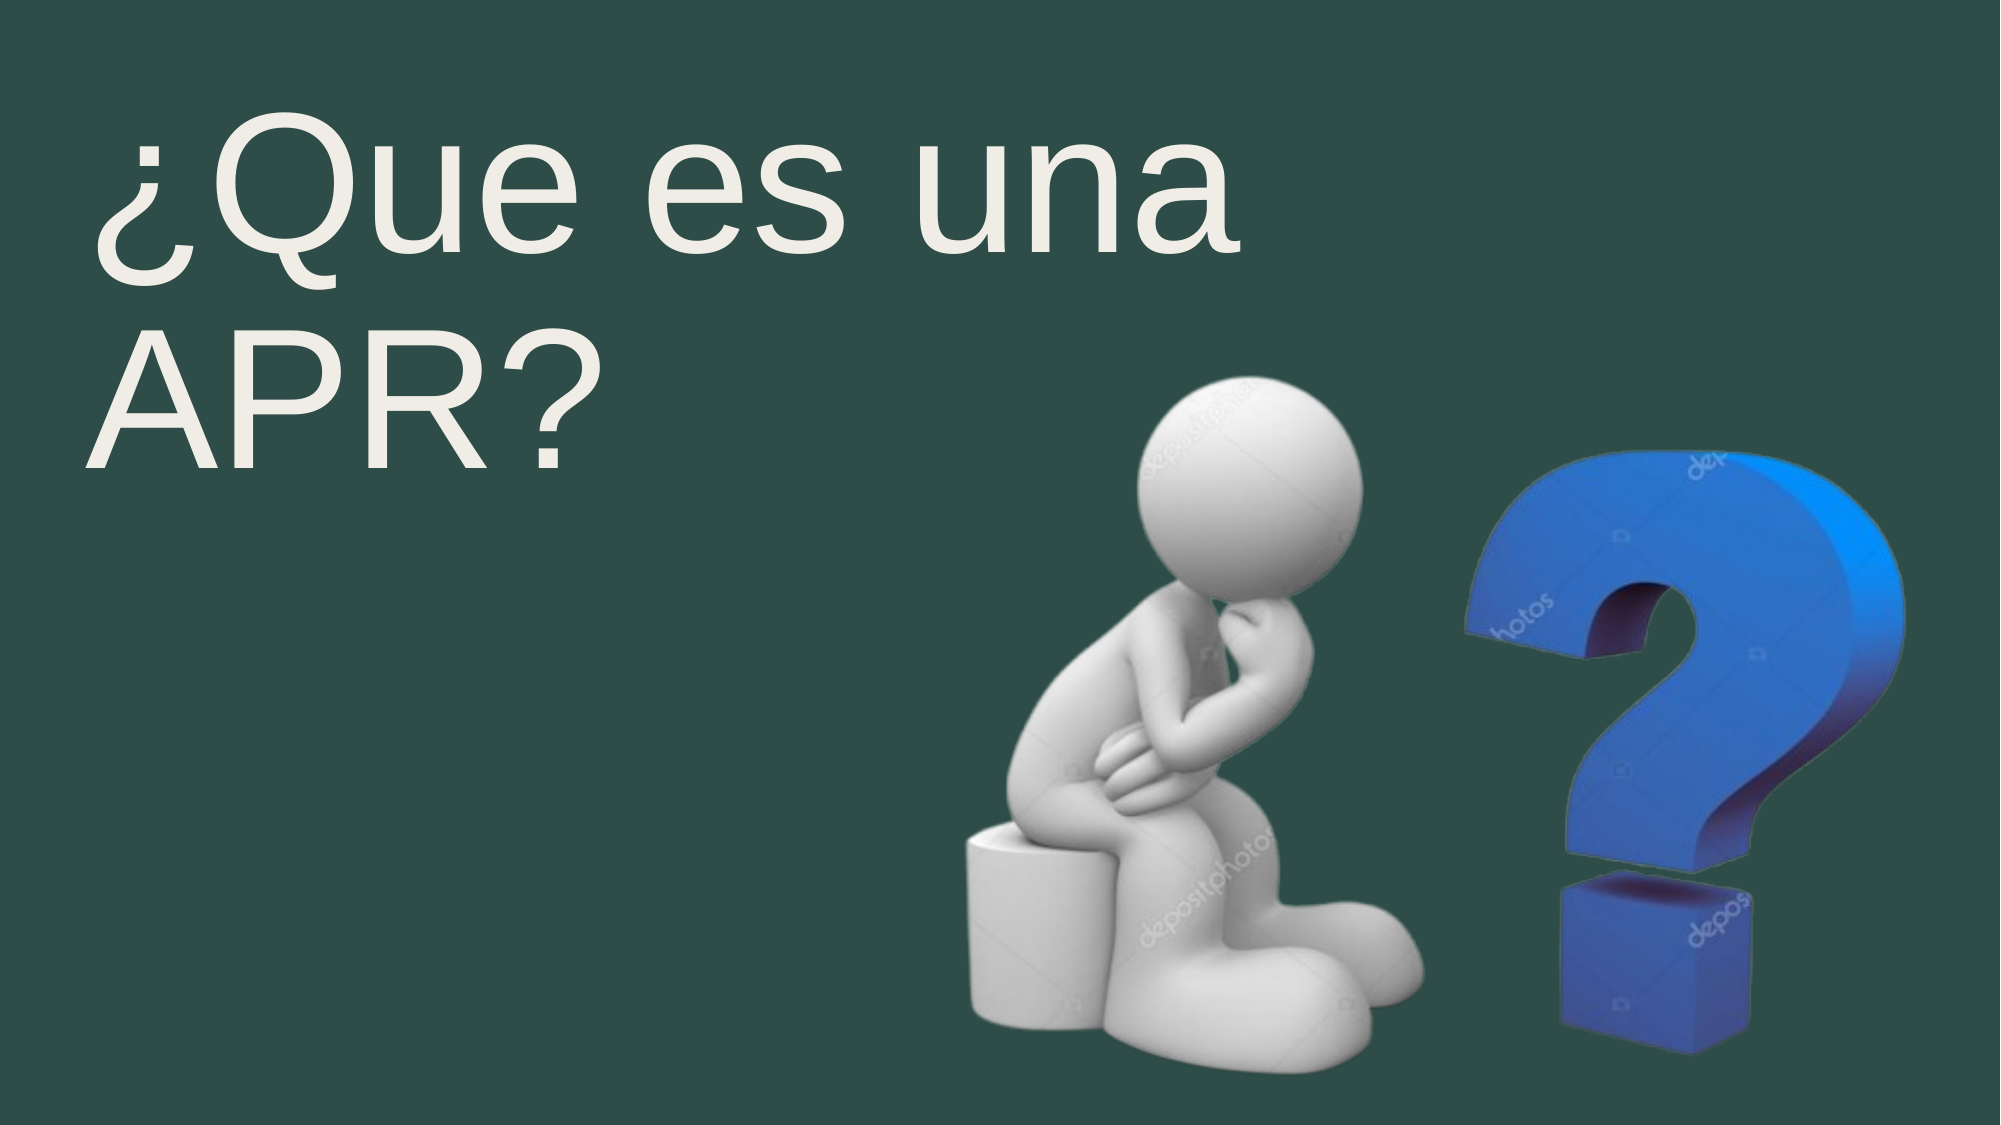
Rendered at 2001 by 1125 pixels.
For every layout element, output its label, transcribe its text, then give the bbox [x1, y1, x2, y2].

title ¿Que es una APR? [70, 71, 1599, 803]
picture [870, 302, 1983, 1125]
